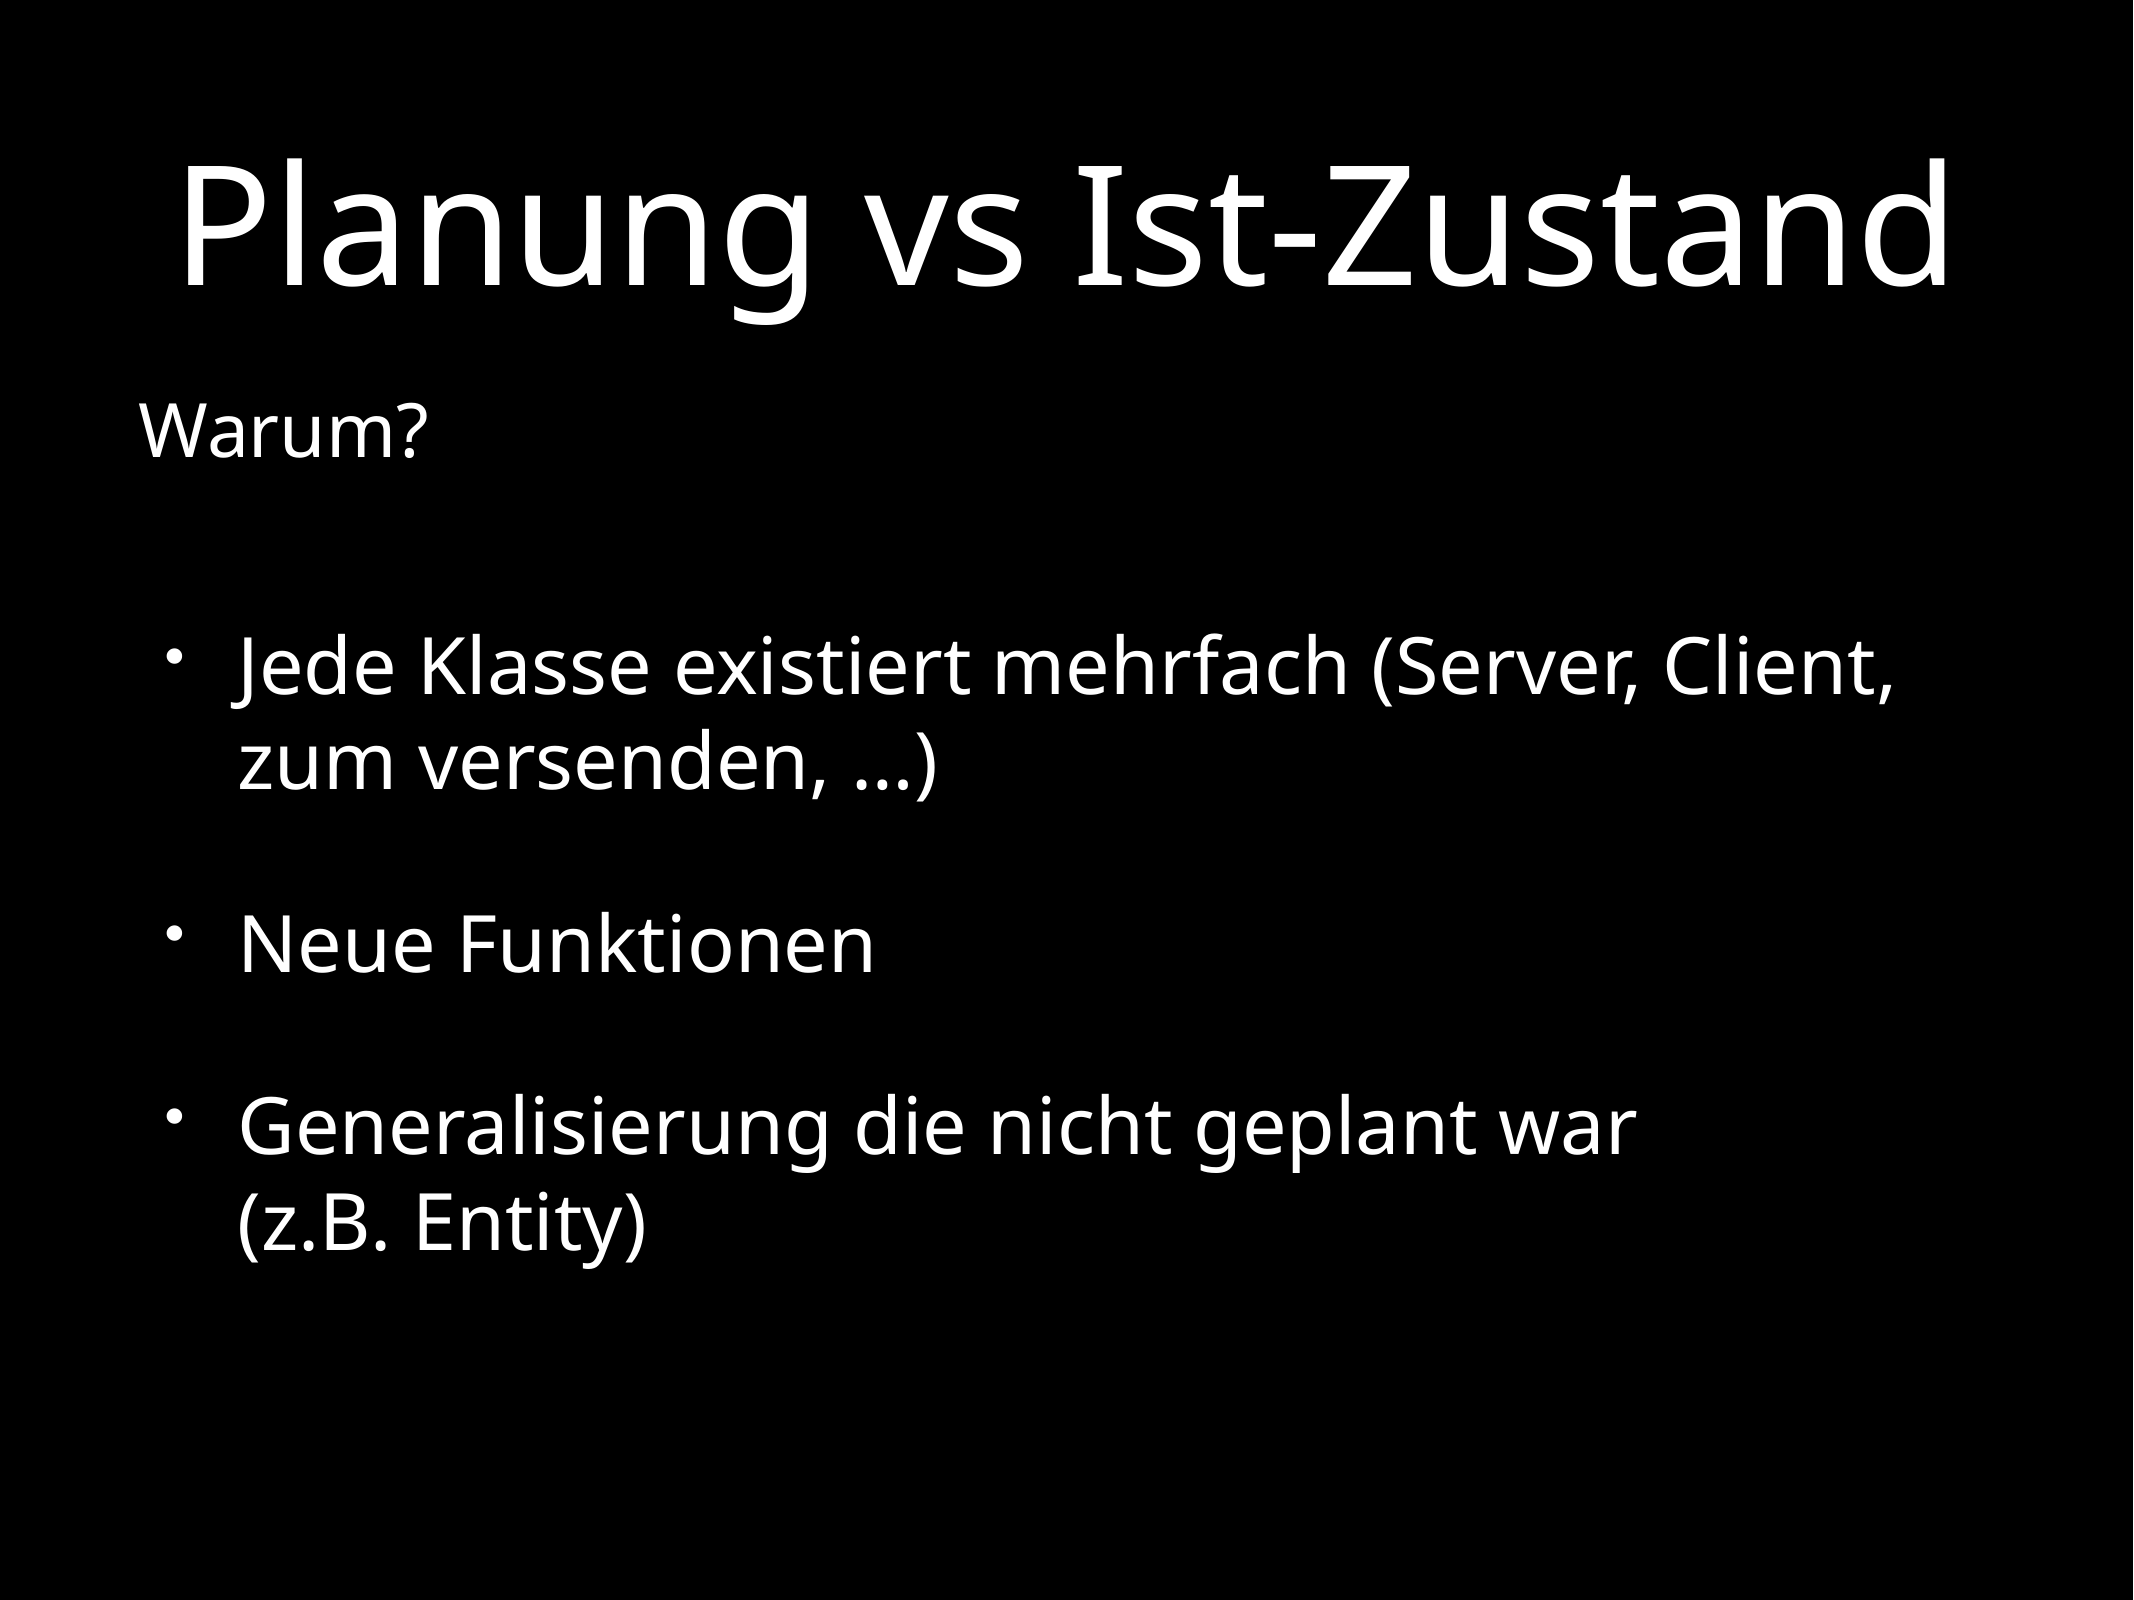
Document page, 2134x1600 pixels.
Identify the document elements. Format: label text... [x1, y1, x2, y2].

list Jede Klasse existiert mehrfach (Server, Client, zum versenden, …) Neue Funktionen Generalisierung die nicht geplant war (z.B. Entity) [155, 424, 1978, 1457]
text_box Warum? [130, 373, 438, 481]
title Planung vs Ist-Zustand [155, 41, 1978, 397]
